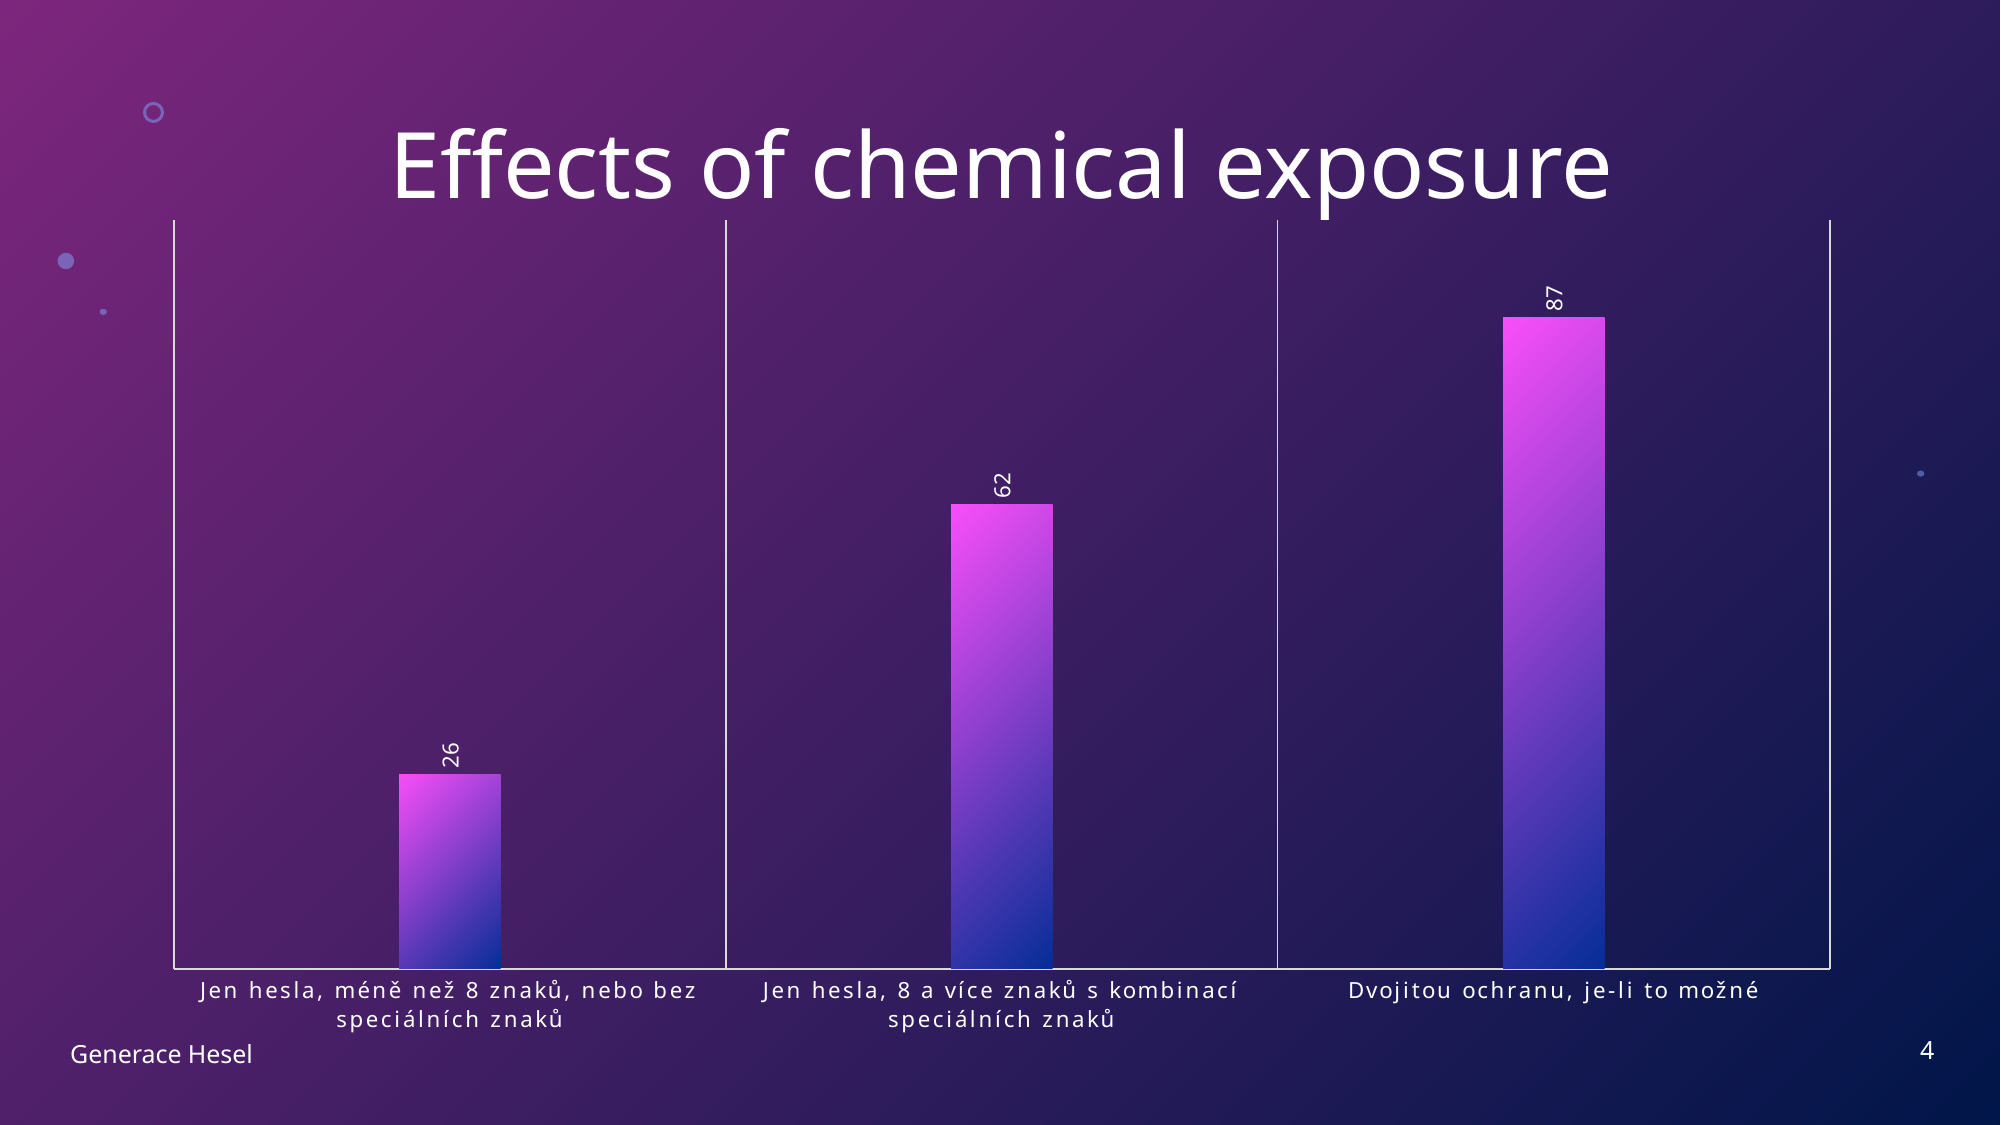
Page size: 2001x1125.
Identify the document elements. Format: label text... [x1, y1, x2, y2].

footer Generace Hesel [55, 1023, 731, 1084]
title Effects of chemical exposure [139, 59, 1865, 202]
chart [139, 202, 1865, 1052]
slide_number 4 [1499, 1021, 1950, 1082]
